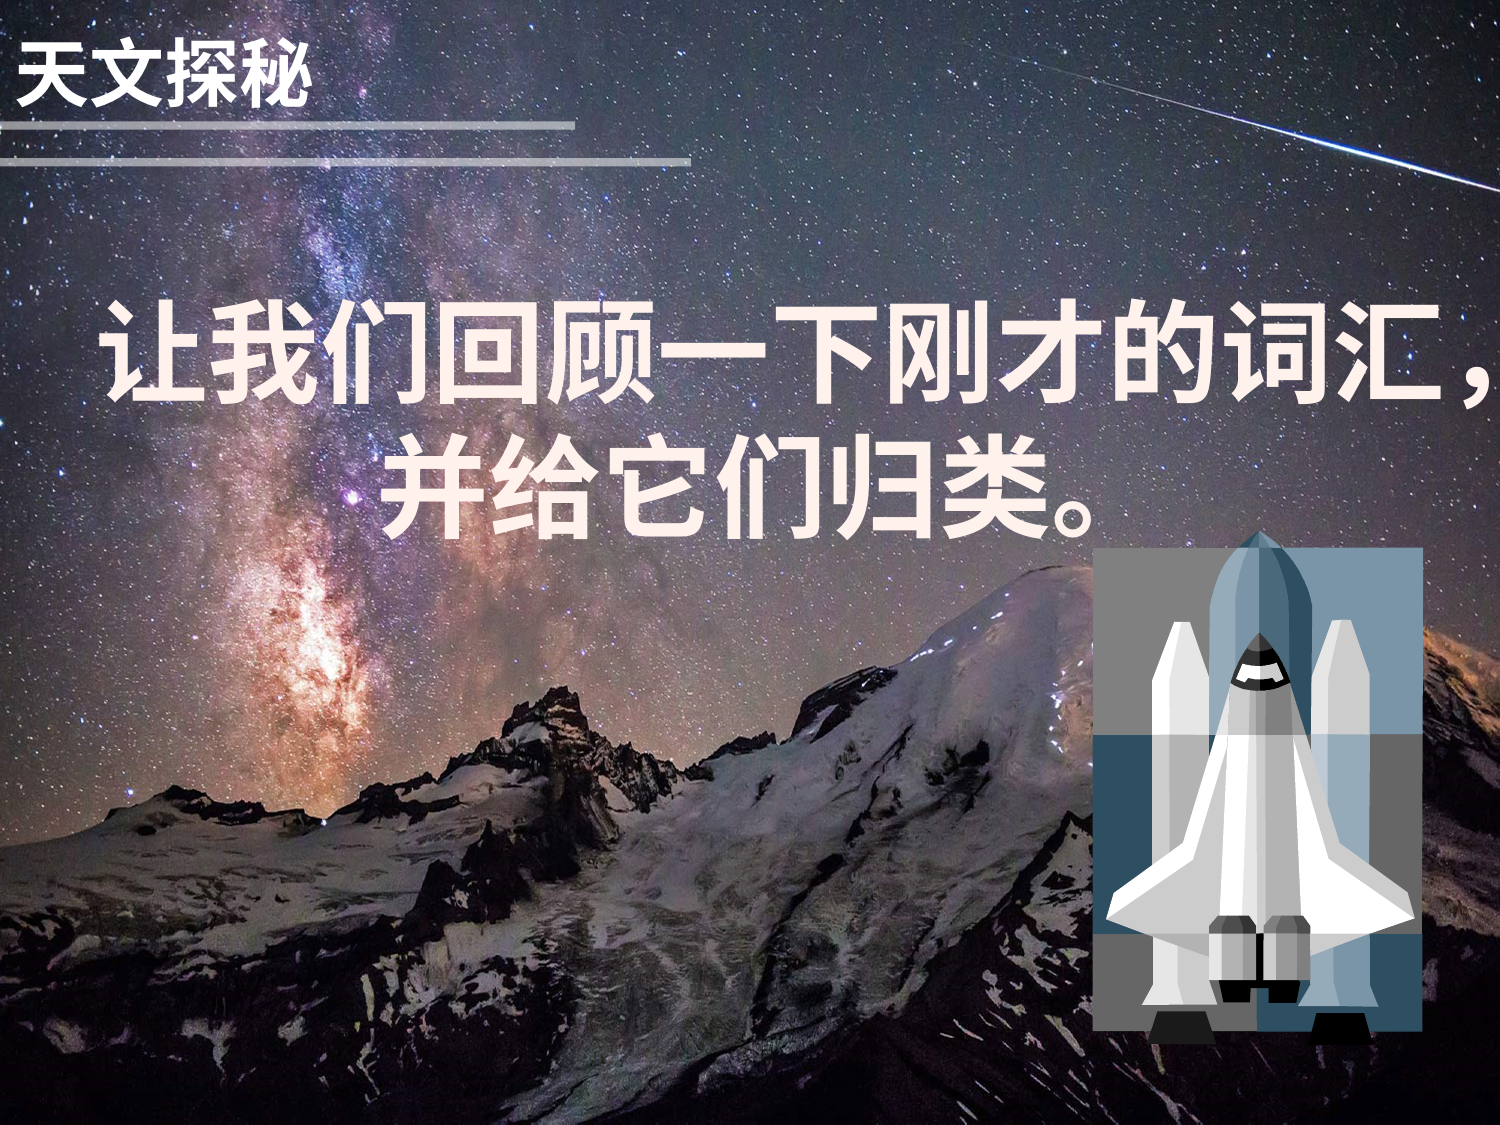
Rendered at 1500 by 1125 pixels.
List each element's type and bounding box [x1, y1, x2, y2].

text_box [0, 125, 692, 163]
picture [0, 0, 1500, 1125]
